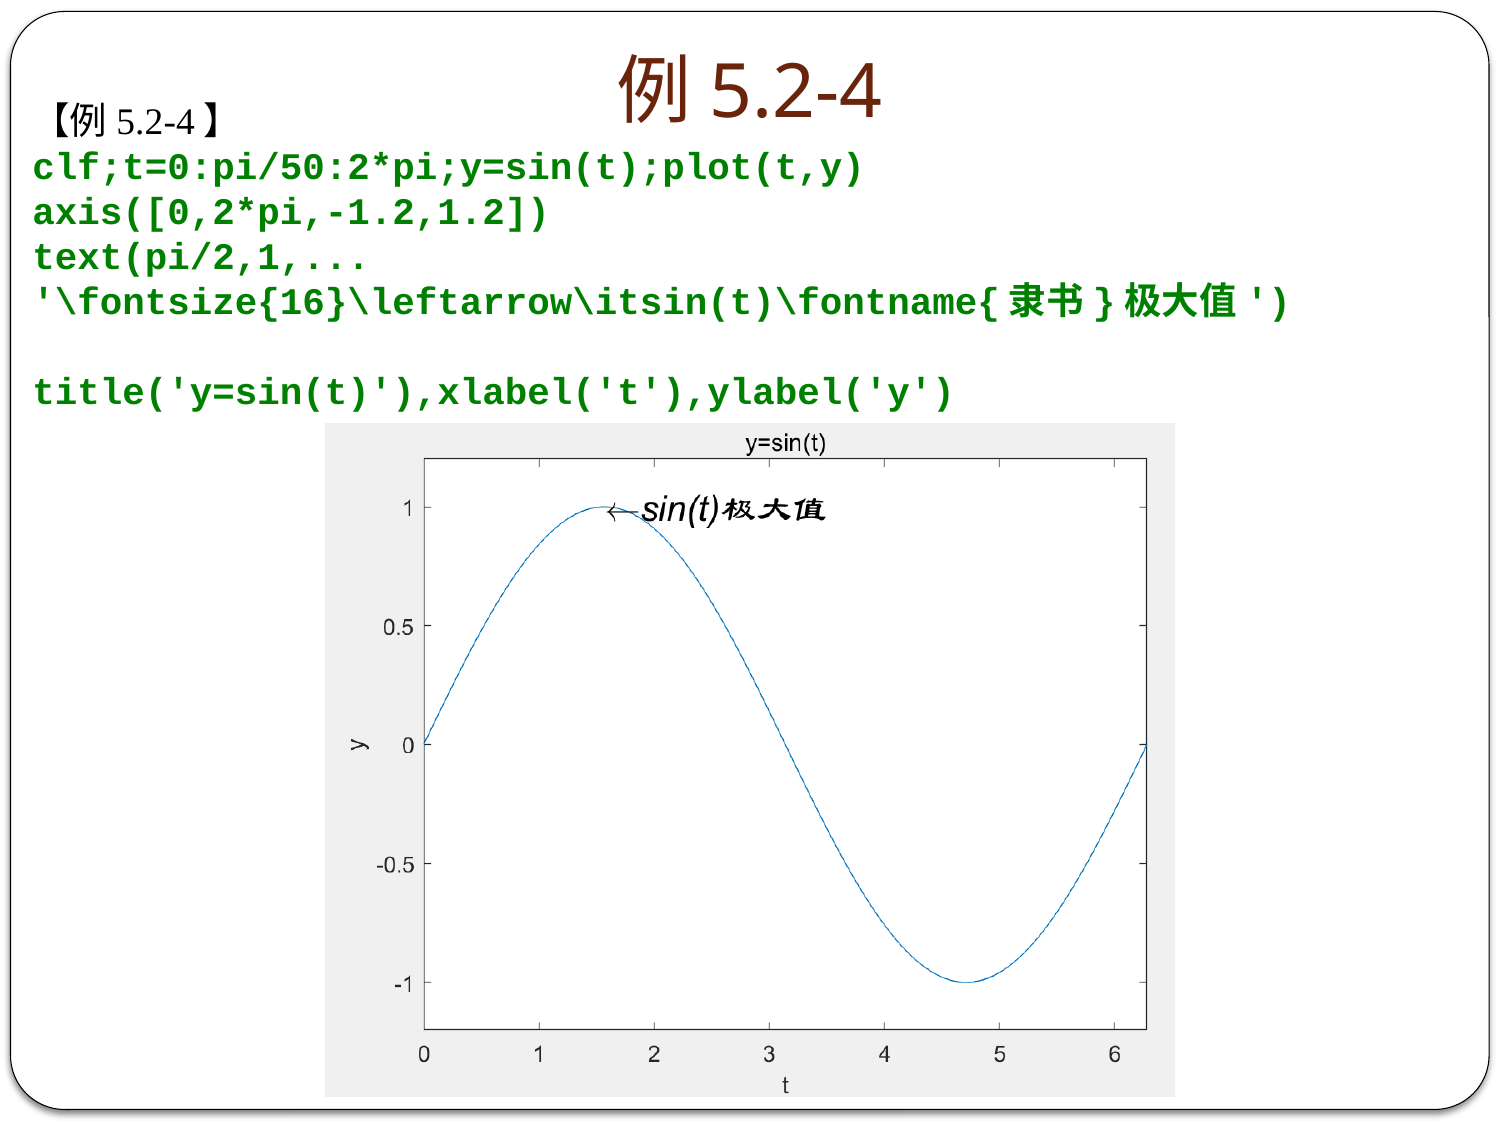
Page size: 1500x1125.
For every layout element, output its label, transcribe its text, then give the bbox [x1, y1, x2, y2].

text_box 【例5.2-4】 clf;t=0:pi/50:2*pi;y=sin(t);plot(t,y) axis([0,2*pi,-1.2,1.2]) text(pi/2,1,... '\fontsize{16}\leftarrow\itsin(t)\fontname{隶书}极大值') title('y=sin(t)'),xlabel('t'),ylabel('y') [17, 89, 1500, 420]
title 例5.2-4 [112, 0, 1388, 89]
picture [325, 422, 1175, 1097]
